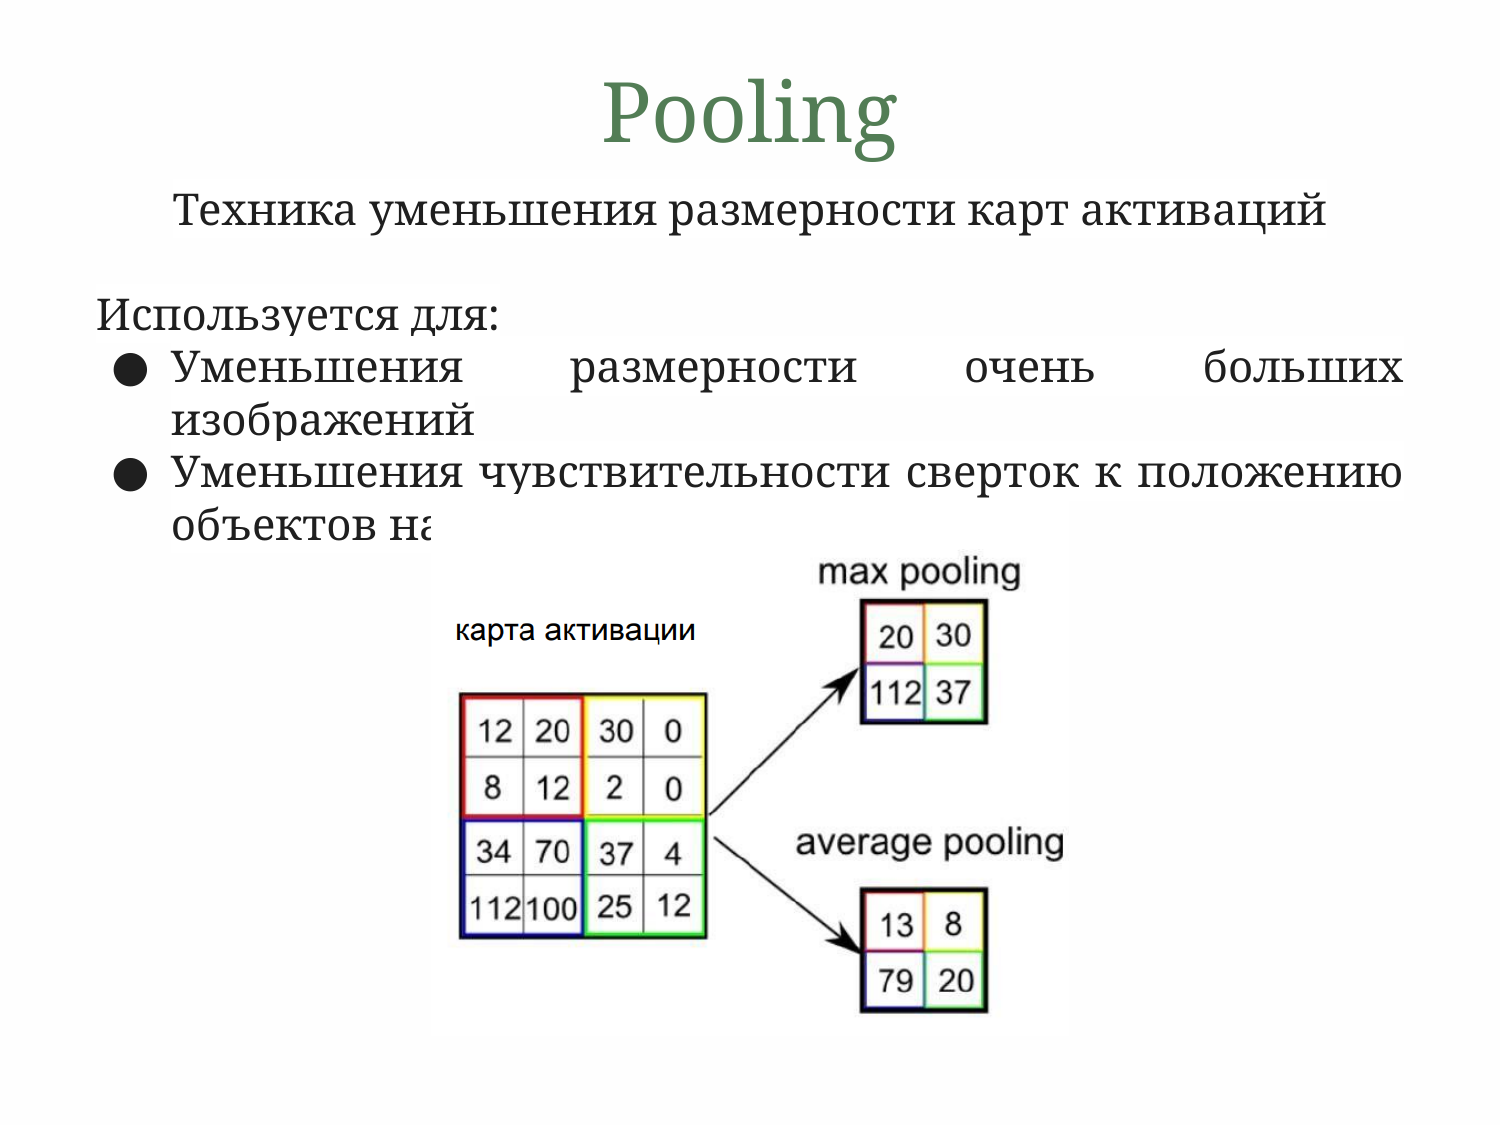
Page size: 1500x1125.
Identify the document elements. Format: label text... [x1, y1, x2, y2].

text_box Техника уменьшения размерности карт активаций Используется для: Уменьшения размерности очень больших изображений Уменьшения чувствительности сверток к положению объектов на картинке [80, 166, 1419, 501]
title Pooling [75, 15, 1425, 203]
picture [431, 500, 1069, 1036]
